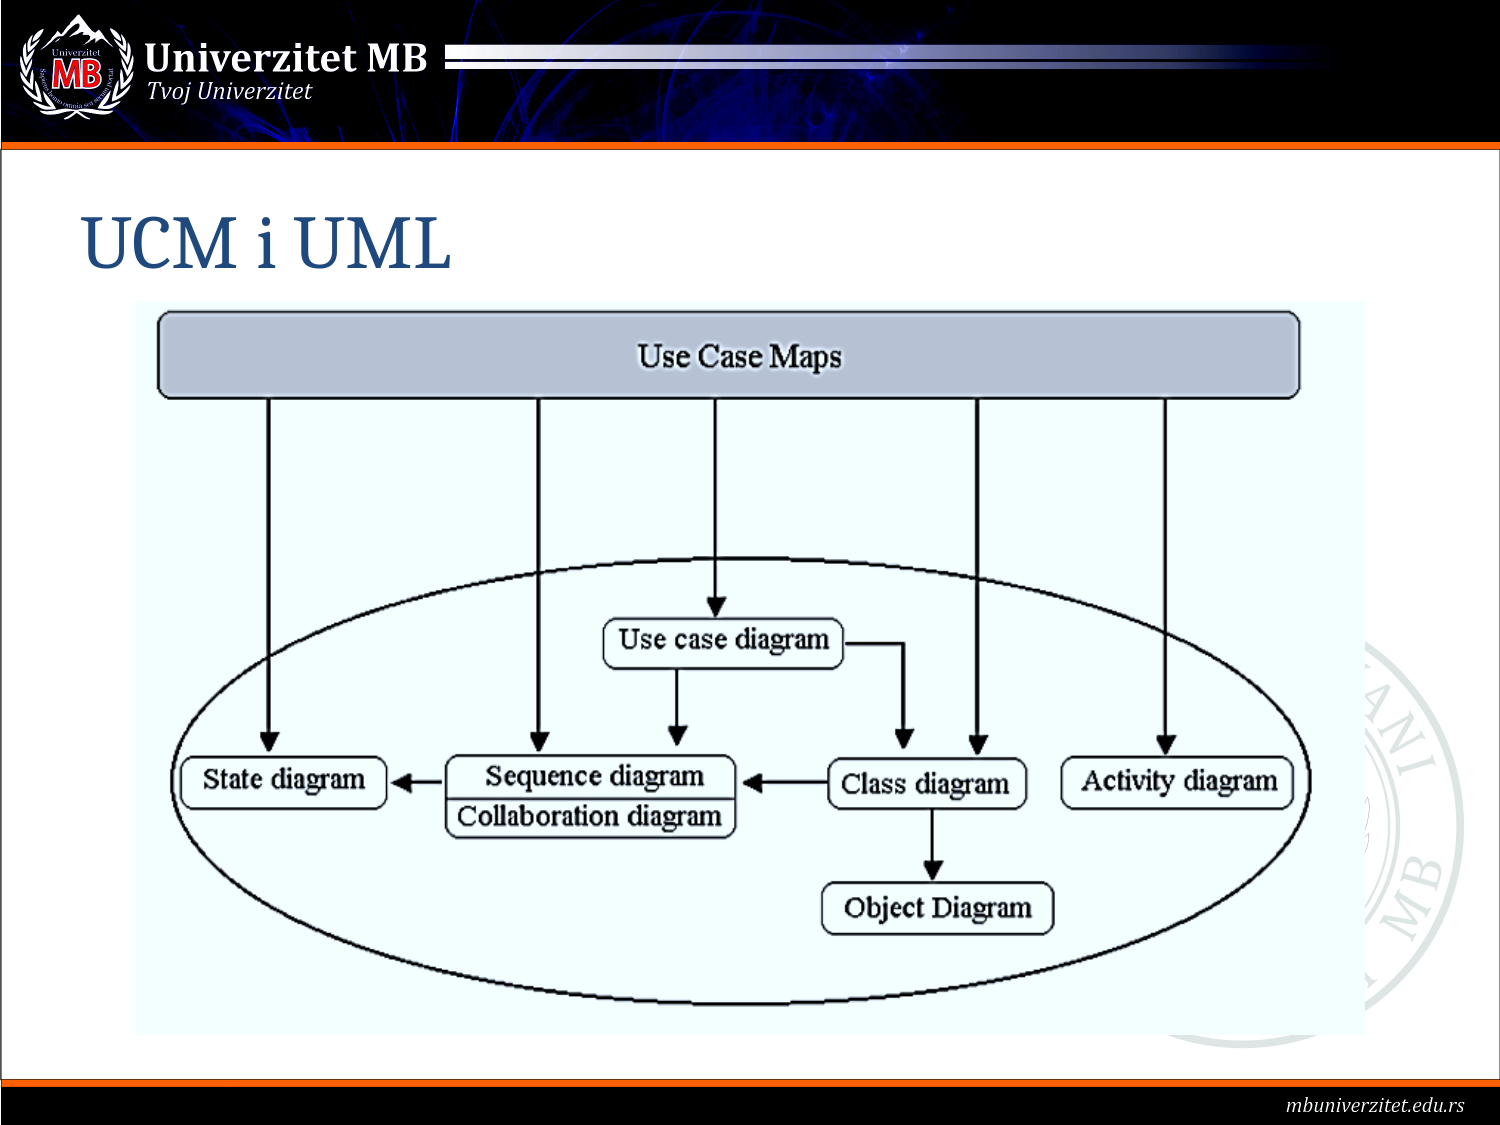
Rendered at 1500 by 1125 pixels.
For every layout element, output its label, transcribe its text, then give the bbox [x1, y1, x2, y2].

picture [0, 0, 1500, 1125]
title UCM i UML [64, 184, 892, 291]
